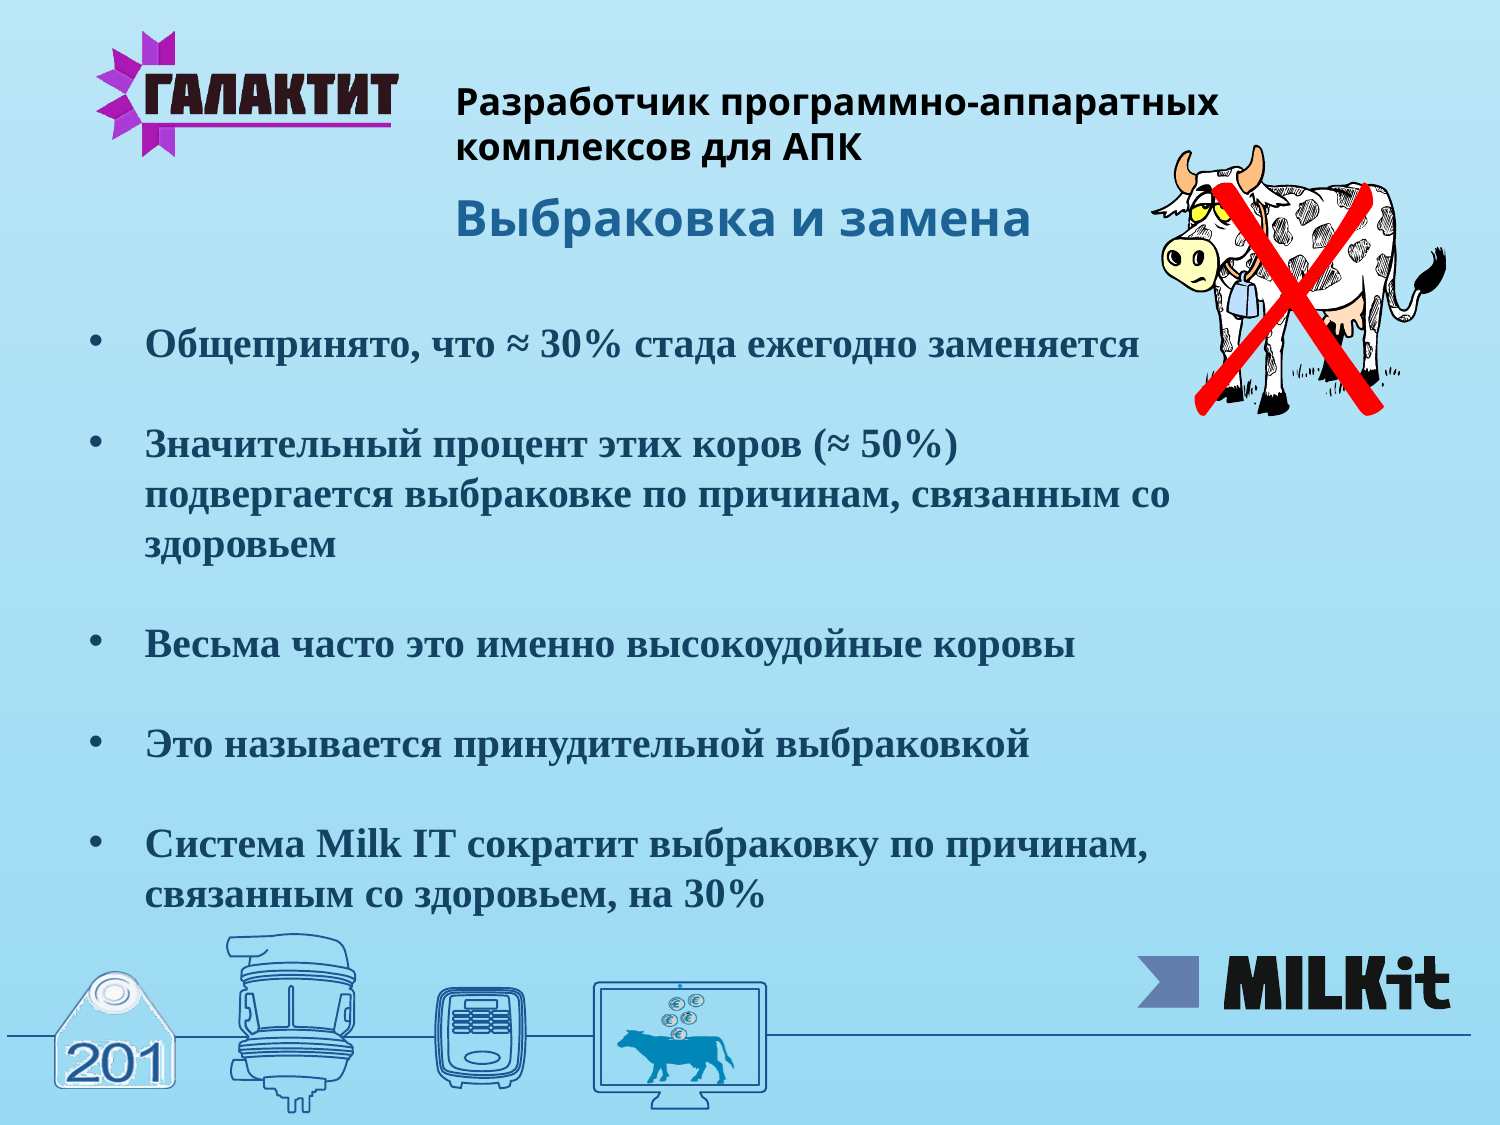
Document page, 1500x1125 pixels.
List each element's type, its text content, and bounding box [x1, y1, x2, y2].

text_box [6, 929, 1471, 1113]
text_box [1135, 954, 1452, 1011]
picture [85, 19, 415, 167]
text_box Общепринято, что ≈ 30% стада ежегодно заменяется Значительный процент этих коров (≈ 50%) подвергается выбраковке по причинам, связанным со здоровьем Весьма часто это именно высокоудойные коровы Это называется принудительной выбраковкой Система Milk IT сократит выбраковку по причинам, связанным со здоровьем, на 30% [73, 307, 1197, 924]
text_box Разработчик программно-аппаратных комплексов для АПК [440, 70, 1409, 176]
picture [1149, 140, 1451, 418]
text_box Выбраковка и замена [439, 179, 1048, 255]
